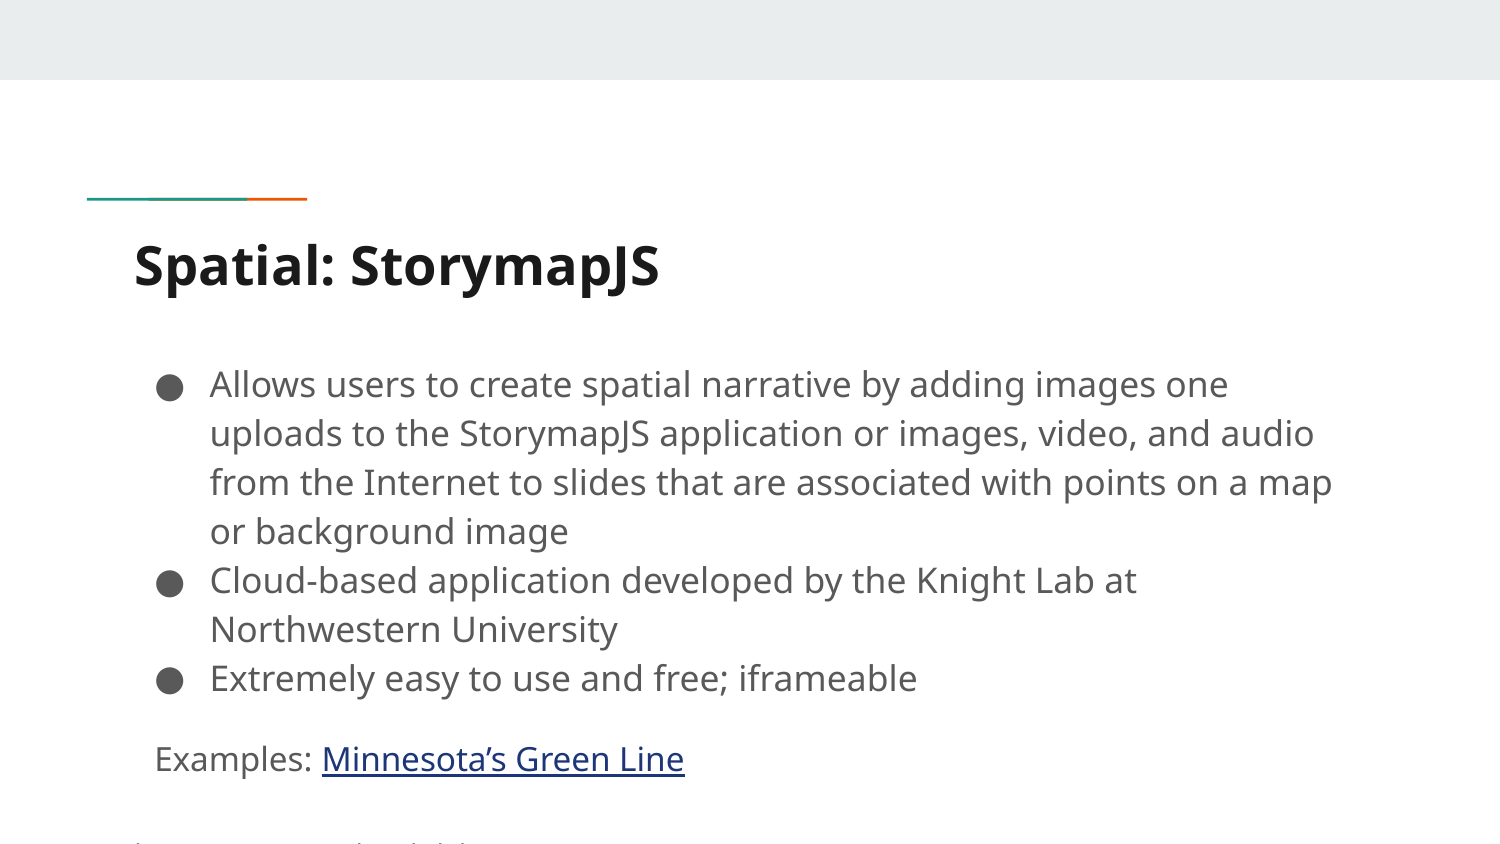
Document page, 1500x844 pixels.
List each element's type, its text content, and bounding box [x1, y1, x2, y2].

title Spatial: StorymapJS [119, 216, 1381, 305]
list Allows users to create spatial narrative by adding images one uploads to the StorymapJS application or images, video, and audio from the Internet to slides that are associated with points on a map or background image Cloud-based application developed by the Knight Lab at Northwestern University Extremely easy to use and free; iframeable Examples: Minnesota’s Green Line https://storymap.knightlab.com/ [119, 341, 1381, 826]
